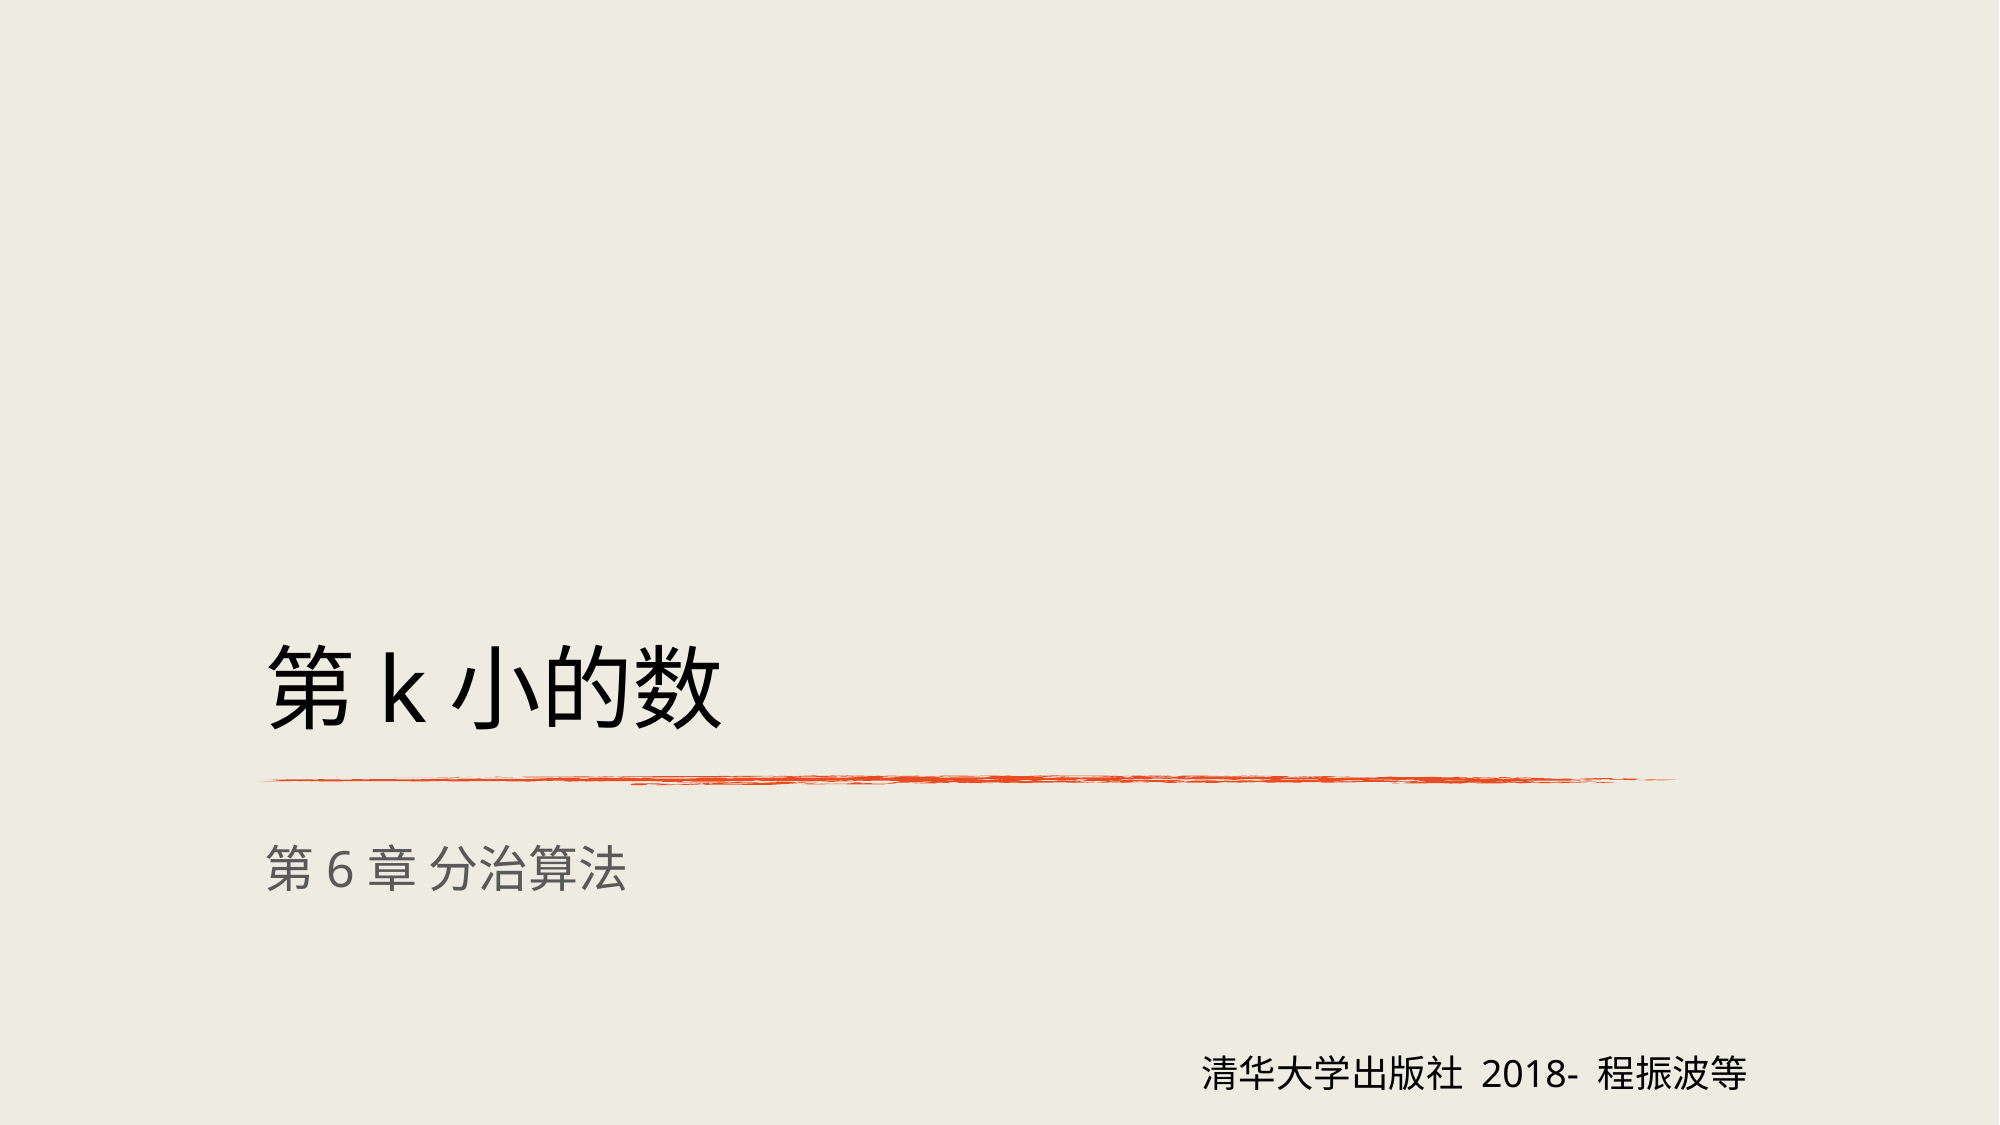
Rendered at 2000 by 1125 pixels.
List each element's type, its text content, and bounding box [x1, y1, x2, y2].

title 第k小的数 [249, 312, 1750, 750]
list 第6章 分治算法 [249, 837, 1750, 1013]
